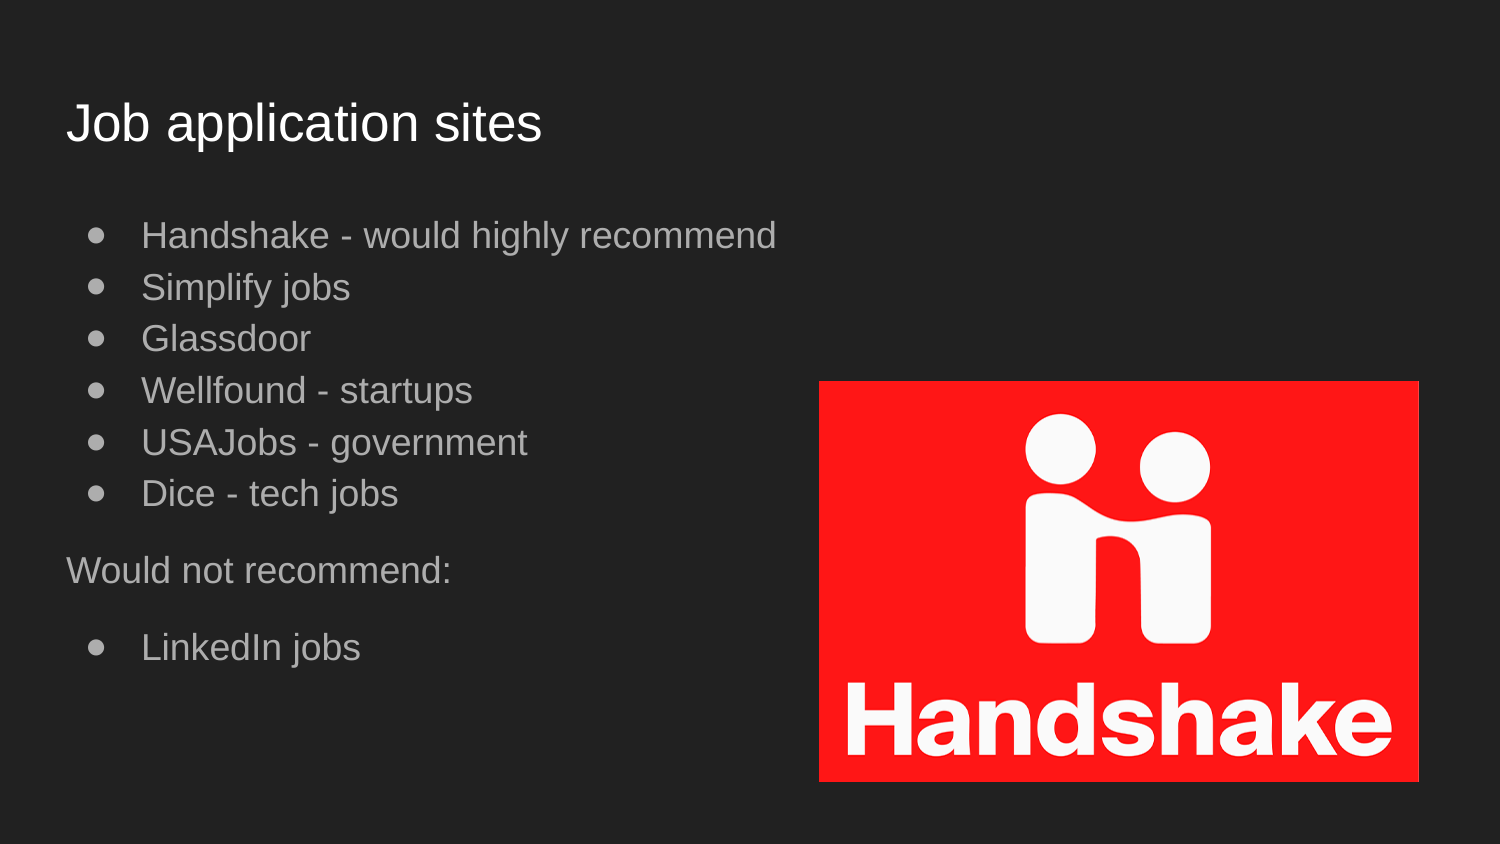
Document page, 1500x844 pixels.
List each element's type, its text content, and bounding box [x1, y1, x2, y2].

title Job application sites [51, 72, 1449, 167]
list Handshake - would highly recommend Simplify jobs Glassdoor Wellfound - startups USAJobs - government Dice - tech jobs Would not recommend: LinkedIn jobs [51, 189, 1449, 750]
picture [818, 381, 1420, 783]
